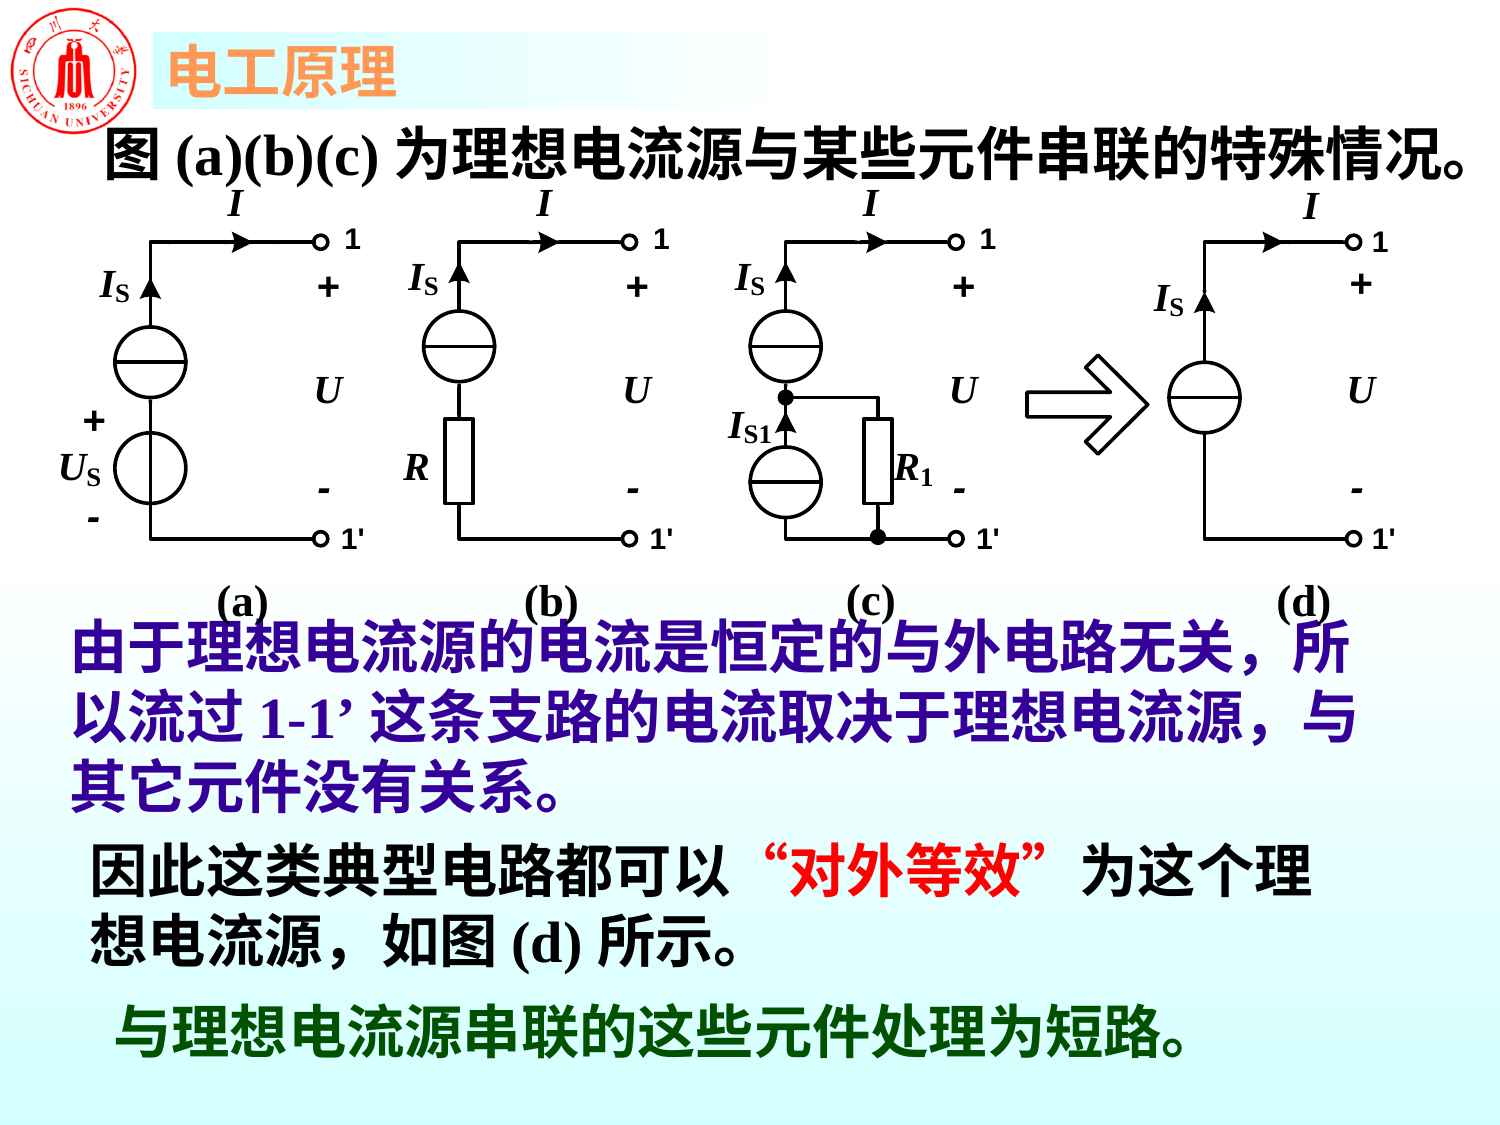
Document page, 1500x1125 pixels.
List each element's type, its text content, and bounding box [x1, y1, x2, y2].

text_box 由于理想电流源的电流是恒定的与外电路无关，所以流过1-1’这条支路的电流取决于理想电流源，与其它元件没有关系。 [54, 674, 1407, 828]
slide_number [1074, 1042, 1425, 1103]
text_box 与理想电流源串联的这些元件处理为短路。 [98, 987, 1300, 1073]
text_box 因此这类典型电路都可以“对外等效”为这个理想电流源，如图(d)所示。 [74, 828, 1366, 982]
picture [0, 0, 150, 142]
slide_number [75, 1042, 425, 1103]
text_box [34, 165, 1426, 665]
text_box 图(a)(b)(c)为理想电流源与某些元件串联的特殊情况。 [88, 109, 1500, 195]
